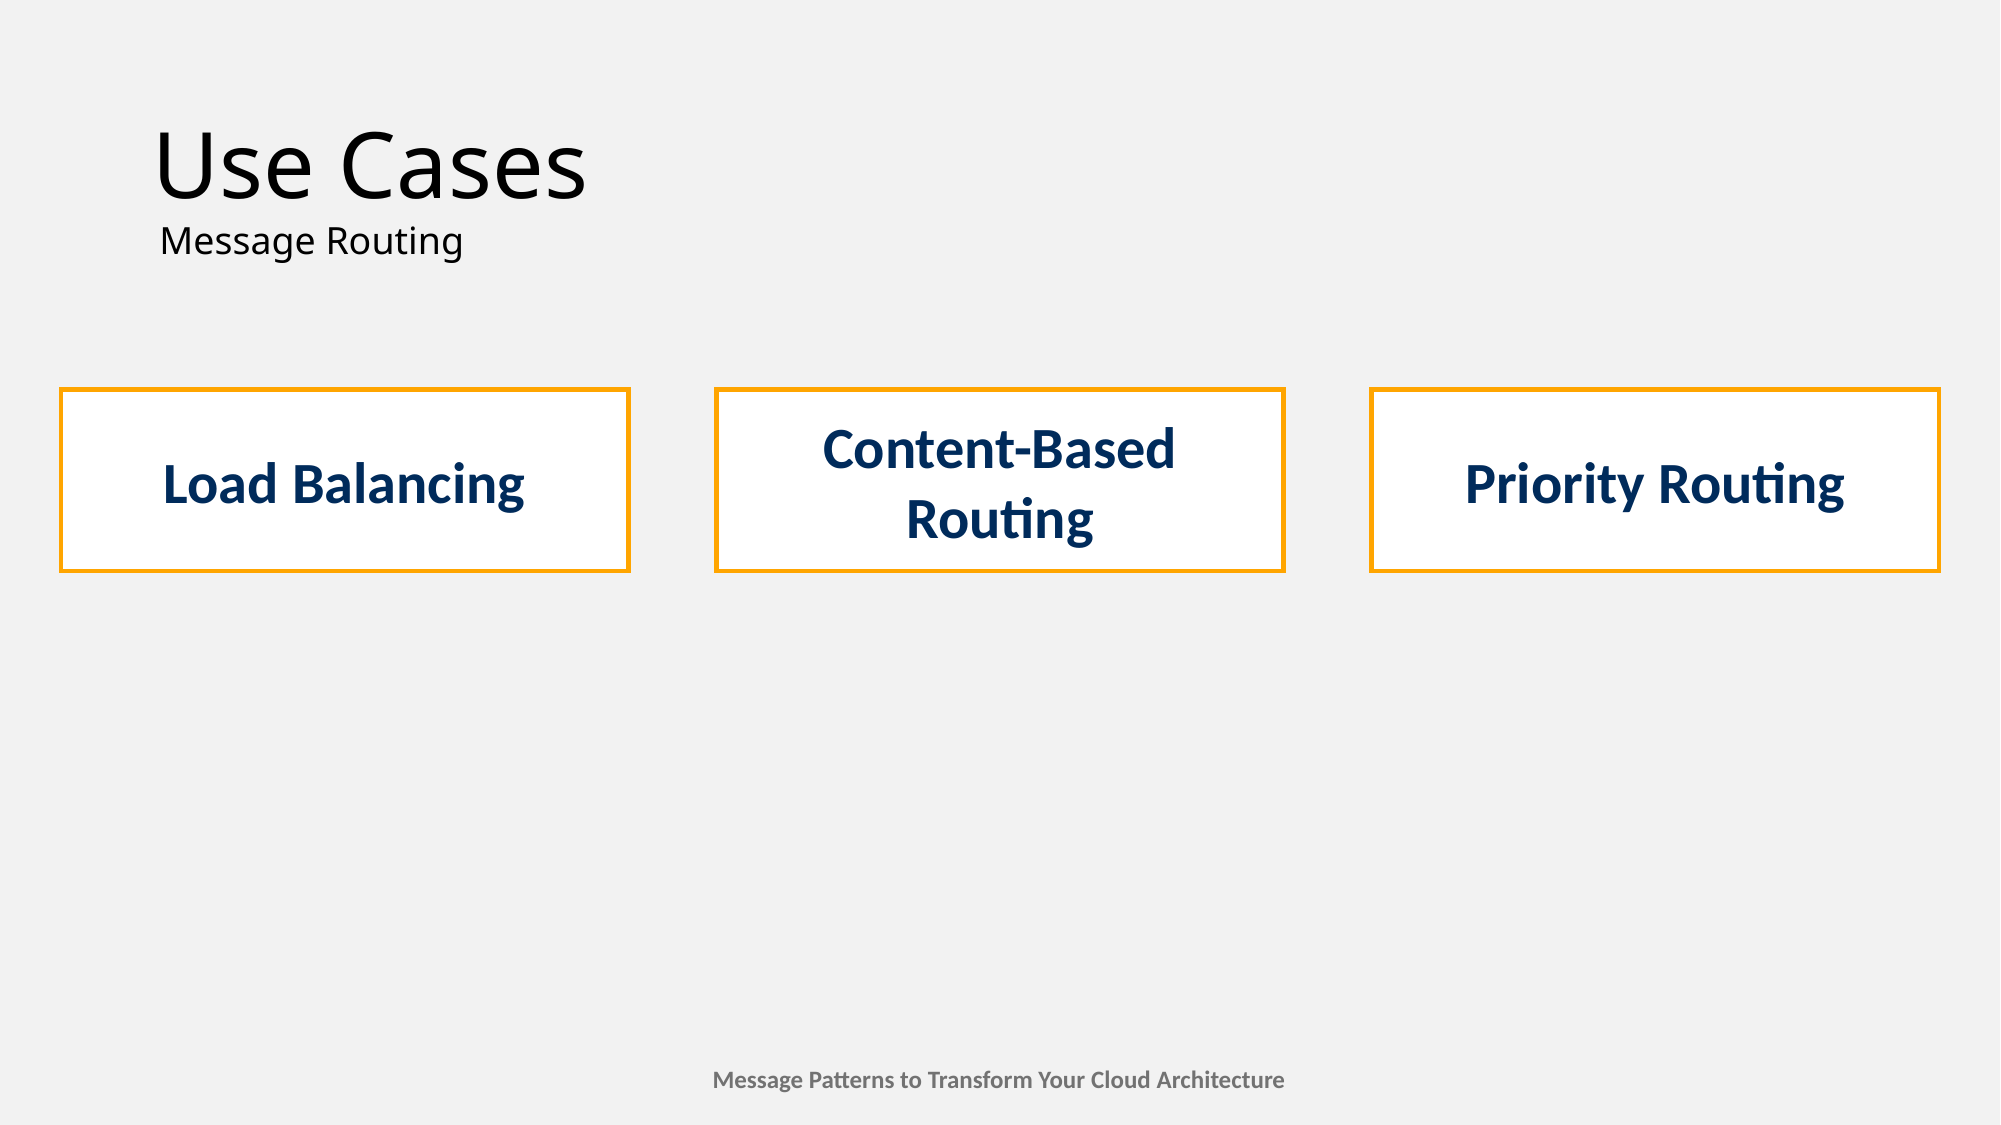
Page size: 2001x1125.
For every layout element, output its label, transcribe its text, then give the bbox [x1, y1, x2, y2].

text_box Content-Based Routing [715, 388, 1285, 572]
text_box Priority Routing [1371, 388, 1940, 572]
title Use Cases [137, 59, 1863, 278]
text_box Load Balancing [60, 388, 629, 572]
text_box Message Routing [144, 209, 480, 270]
